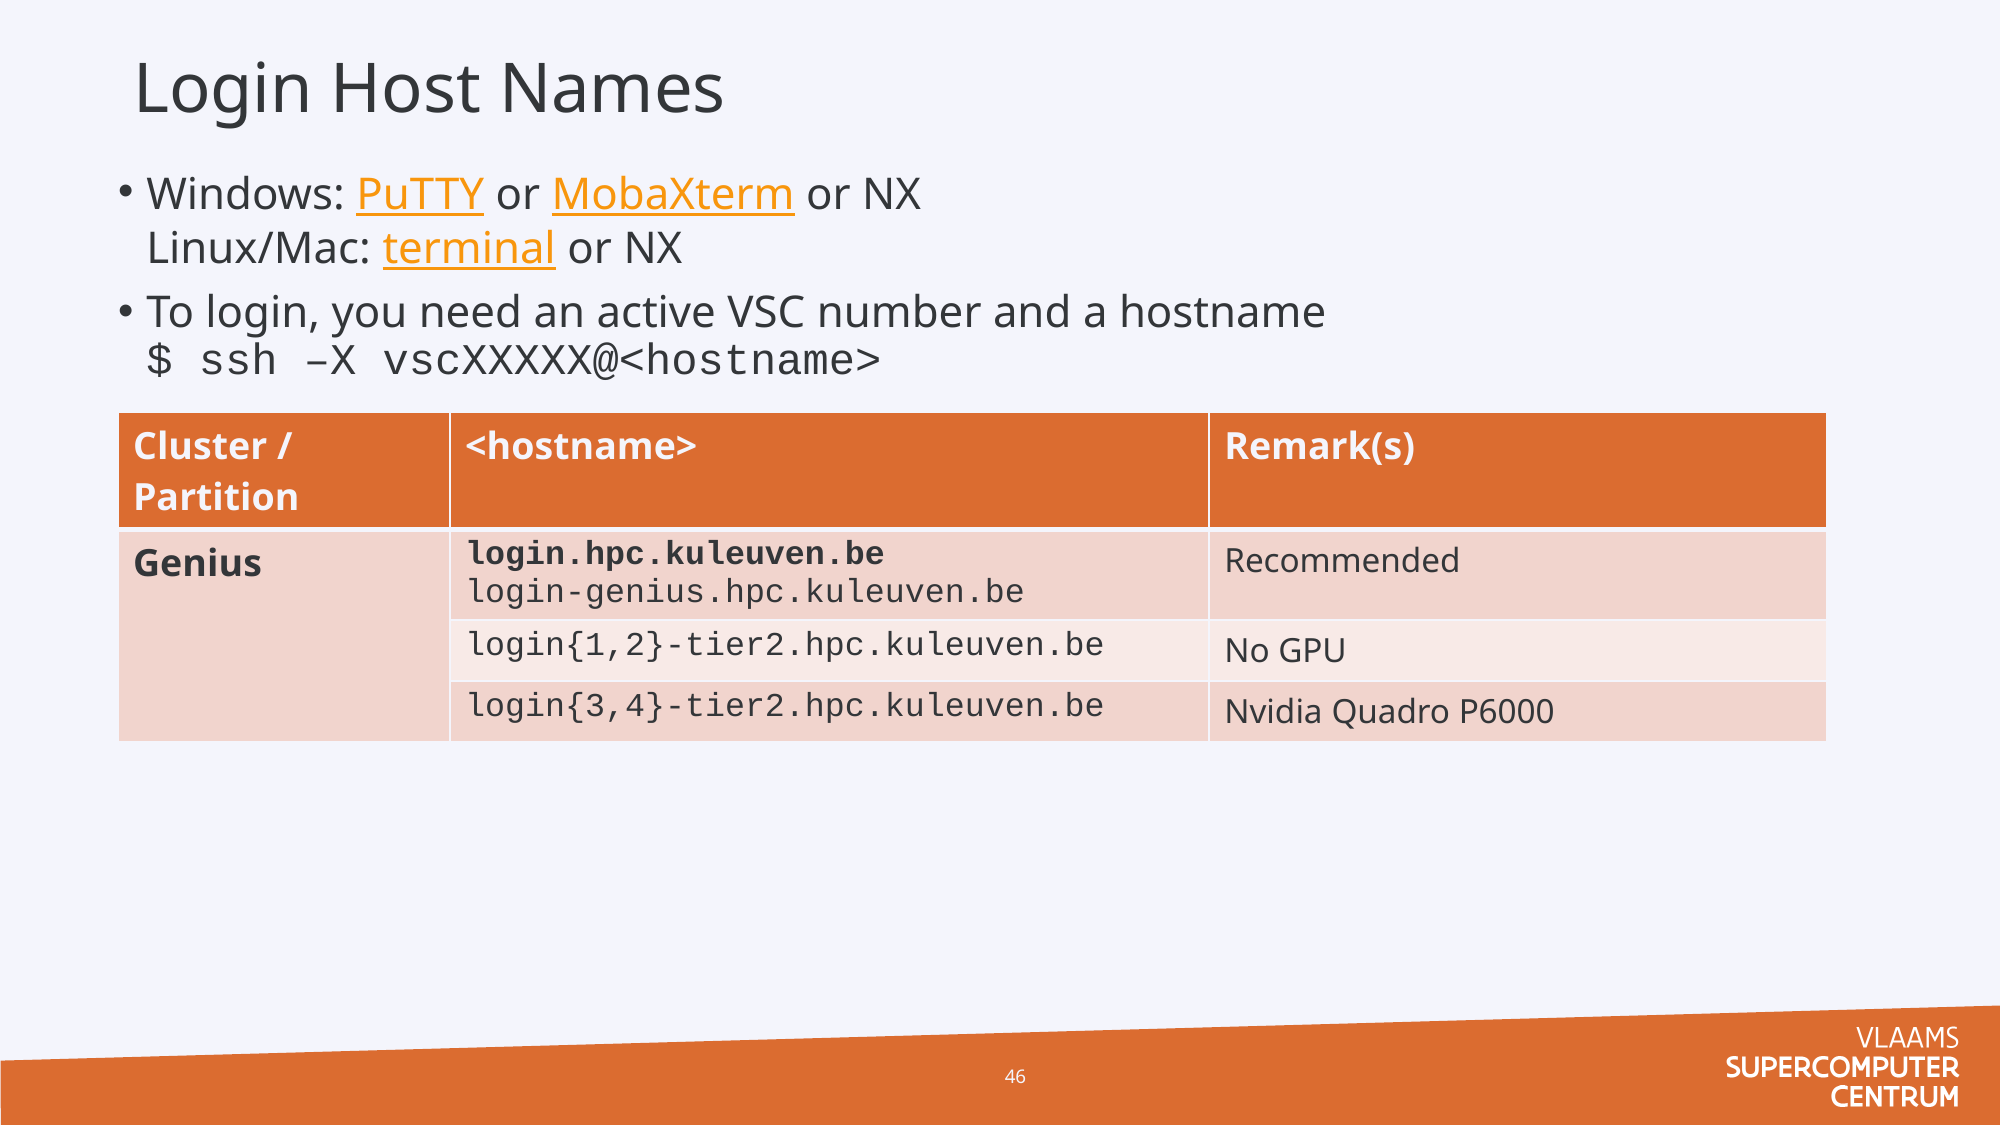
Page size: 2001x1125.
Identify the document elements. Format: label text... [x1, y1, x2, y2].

table_header <hostname> [451, 413, 1208, 527]
table_cell Genius [119, 532, 449, 741]
picture [1725, 1021, 1960, 1117]
list Windows: PuTTY or MobaXterm or NX Linux/Mac: terminal or NX To login, you need an active VSC number and a hostname $ ssh –X vscXXXXX@<hostname> [118, 166, 1709, 374]
table_cell login.hpc.kuleuven.be login-genius.hpc.kuleuven.be [451, 532, 1208, 619]
table_cell login{1,2}-tier2.hpc.kuleuven.be [451, 621, 1208, 680]
table_header Remark(s) [1210, 413, 1826, 527]
table_cell login{3,4}-tier2.hpc.kuleuven.be [451, 682, 1208, 741]
table_header Cluster / Partition [119, 413, 449, 527]
slide_number 46 [958, 1047, 1042, 1108]
table_cell Recommended [1210, 532, 1826, 619]
title Login Host Names [118, 30, 1941, 150]
table_cell No GPU [1210, 621, 1826, 680]
table_cell Nvidia Quadro P6000 [1210, 682, 1826, 741]
